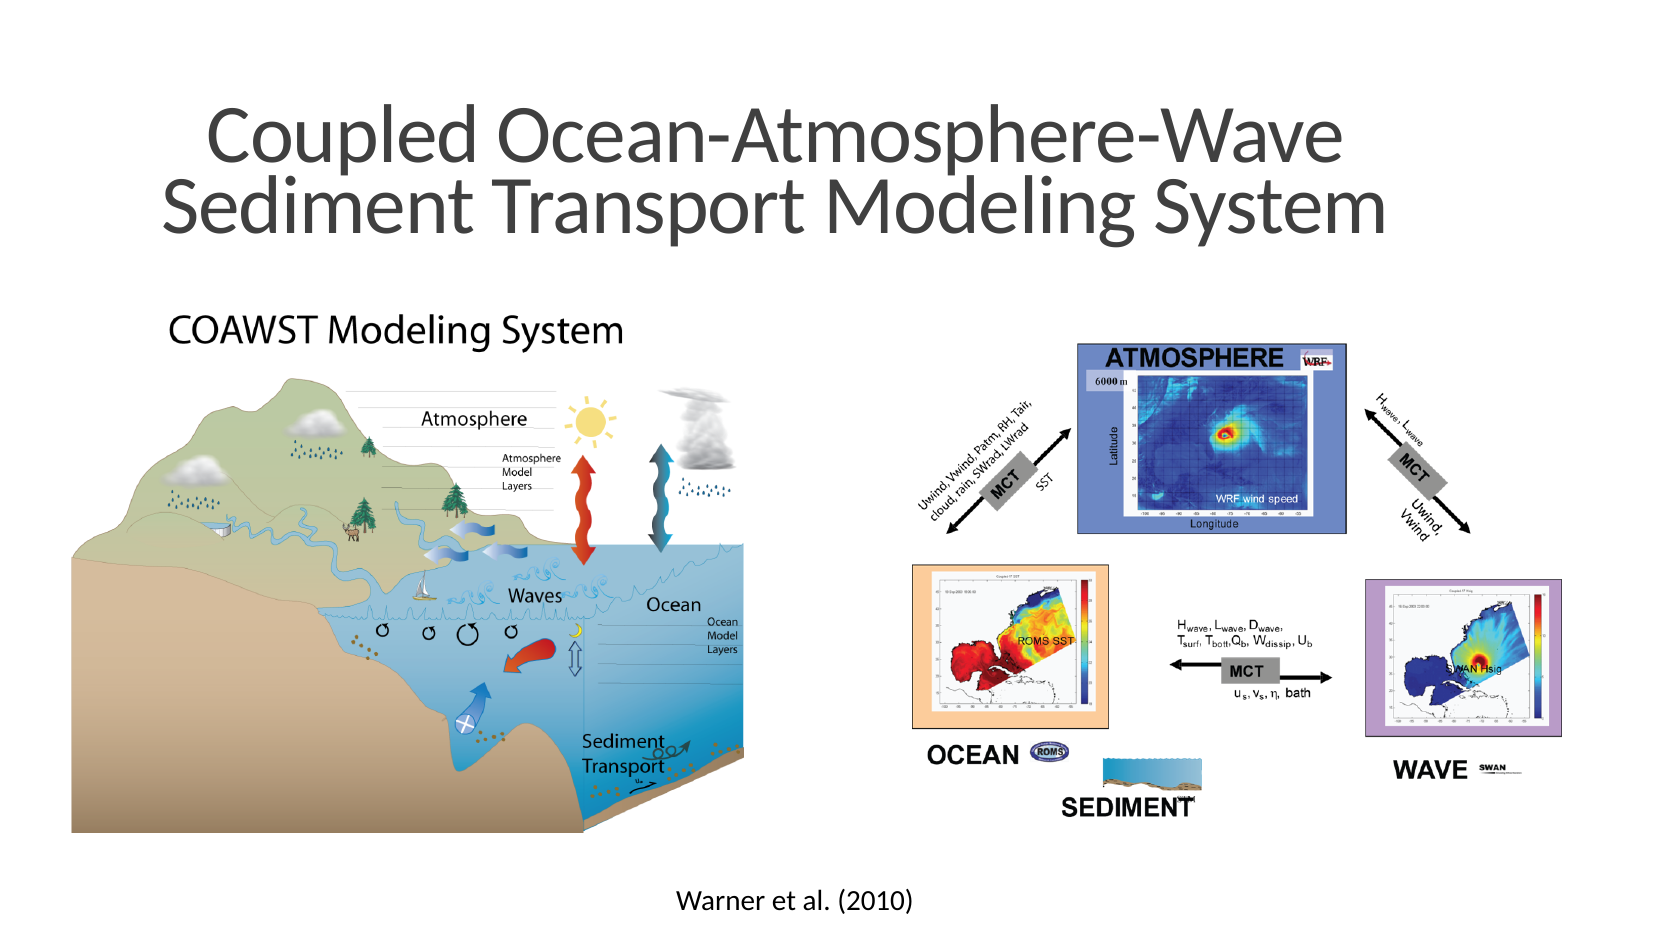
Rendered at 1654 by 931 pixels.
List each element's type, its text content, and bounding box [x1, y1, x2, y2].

picture [897, 306, 1587, 849]
text_box Warner et al. (2010) [661, 873, 929, 924]
picture [70, 306, 765, 849]
text_box Coupled Ocean-Atmosphere-Wave Sediment Transport Modeling System [40, 0, 1511, 413]
